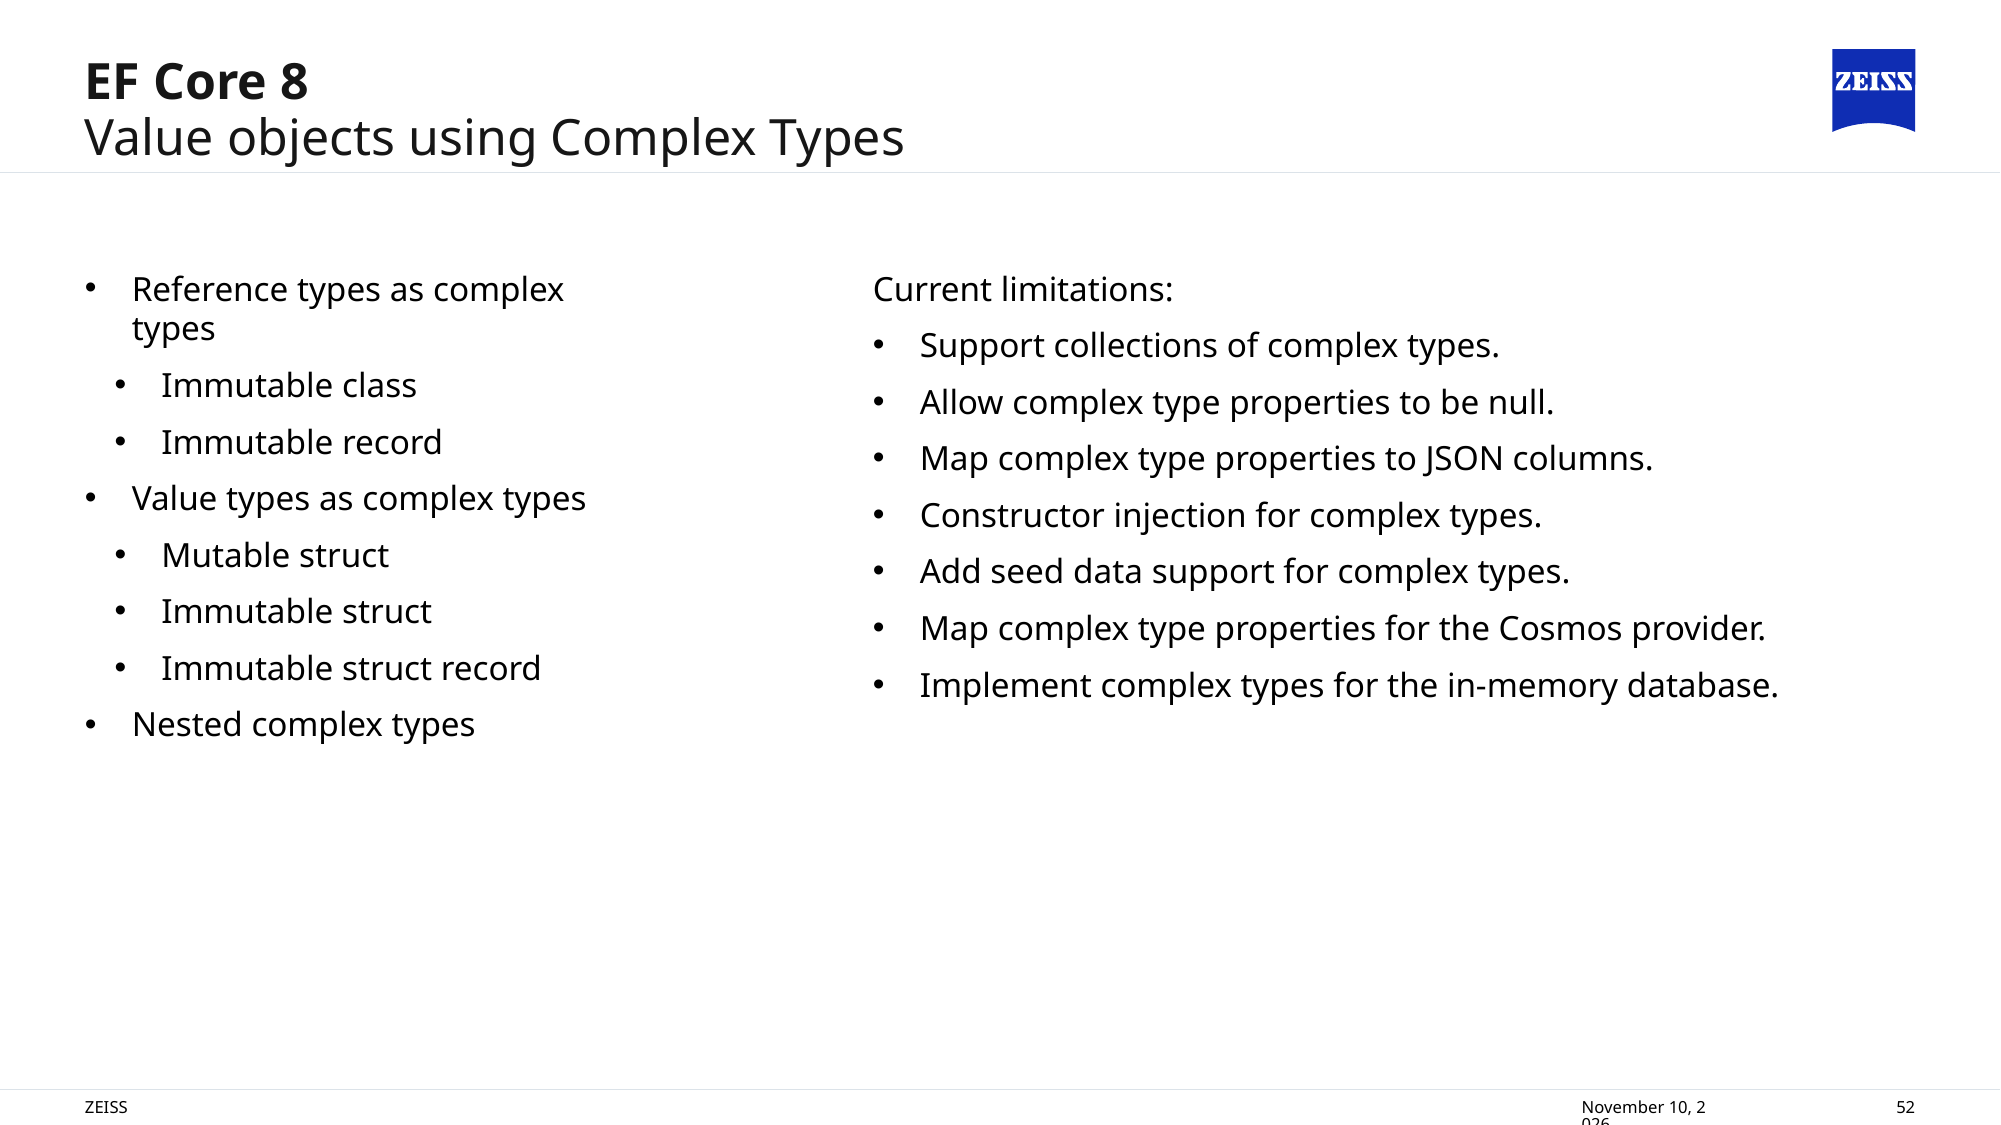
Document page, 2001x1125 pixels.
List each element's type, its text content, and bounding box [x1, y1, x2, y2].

footer ZEISS [85, 1097, 724, 1118]
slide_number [1581, 1097, 1710, 1118]
title EF Core 8 [85, 49, 1683, 105]
list Value objects using Complex Types [85, 105, 1683, 167]
list Reference types as complex types Immutable class Immutable record Value types as complex types Mutable struct Immutable struct Immutable struct record Nested complex types [85, 267, 724, 1000]
list Current limitations: Support collections of complex types. Allow complex type properties to be null. Map complex type properties to JSON columns. Constructor injection for complex types. Add seed data support for complex types. Map complex type properties for the Cosmos provider. Implement complex types for the in-memory database. [872, 267, 1916, 1000]
slide_number 52 [1885, 1097, 1916, 1118]
